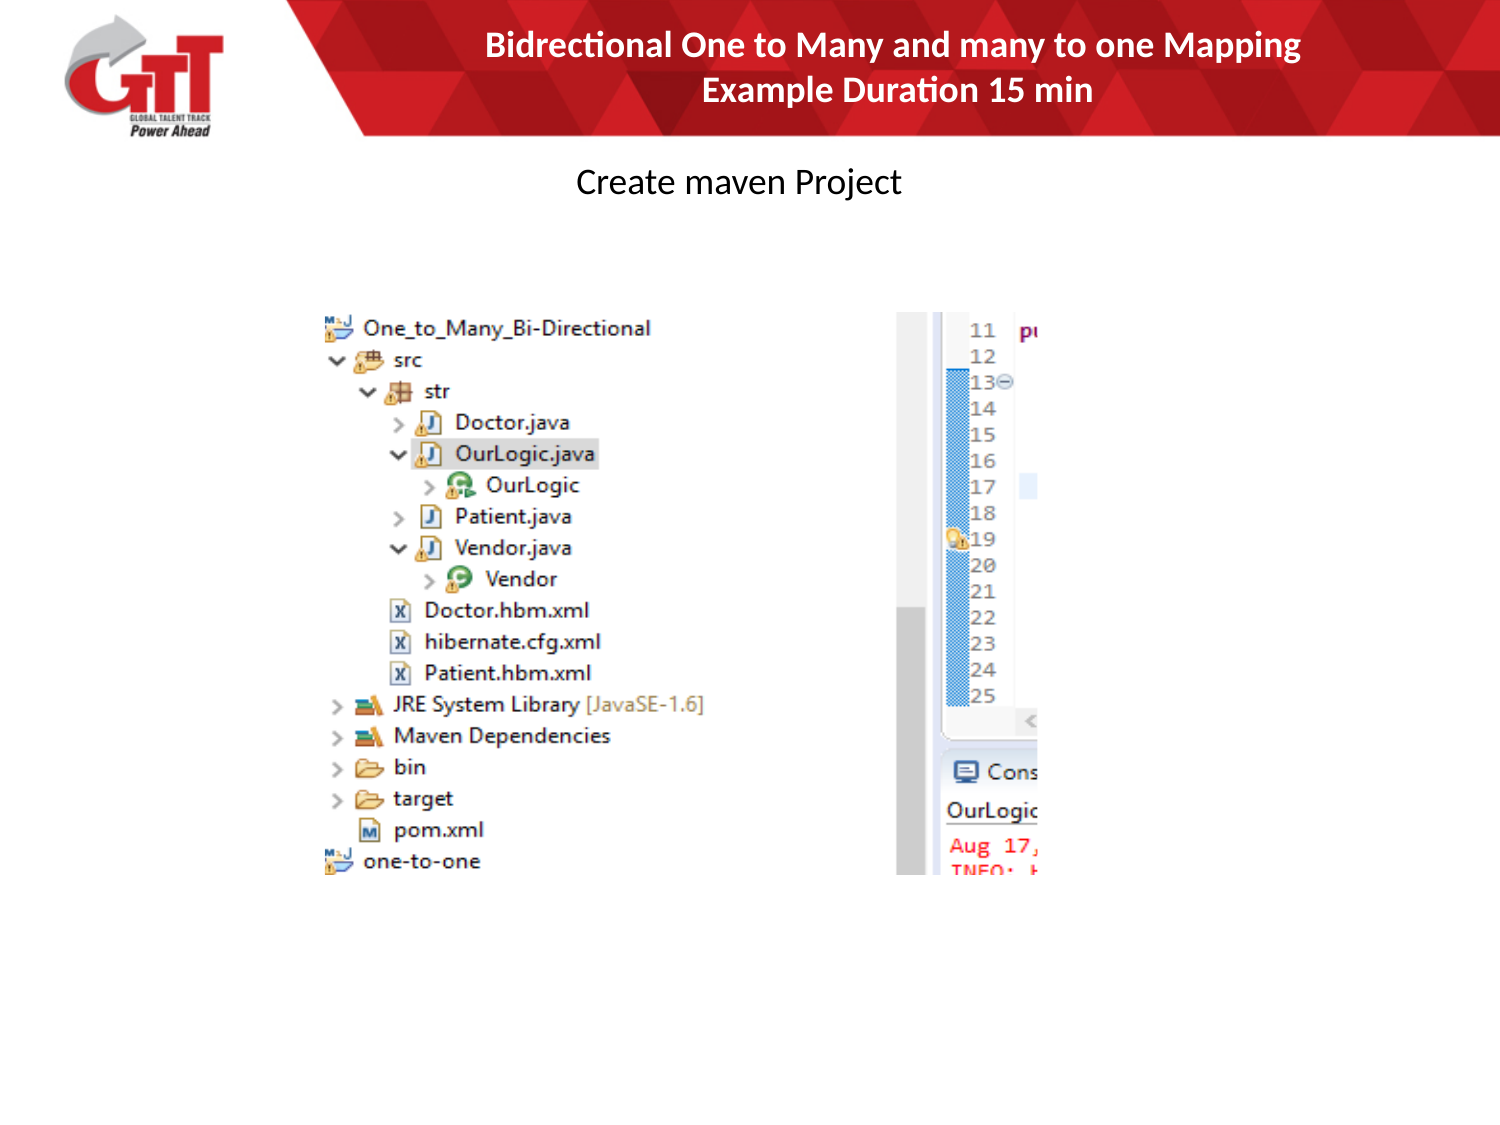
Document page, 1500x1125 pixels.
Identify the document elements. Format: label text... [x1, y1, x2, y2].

picture [0, 0, 1500, 1125]
text_box Create maven Project [99, 149, 1388, 210]
text_box [274, 12, 1463, 150]
title Bidrectional One to Many and many to one Mapping Example Duration 15 min [324, 12, 1463, 118]
